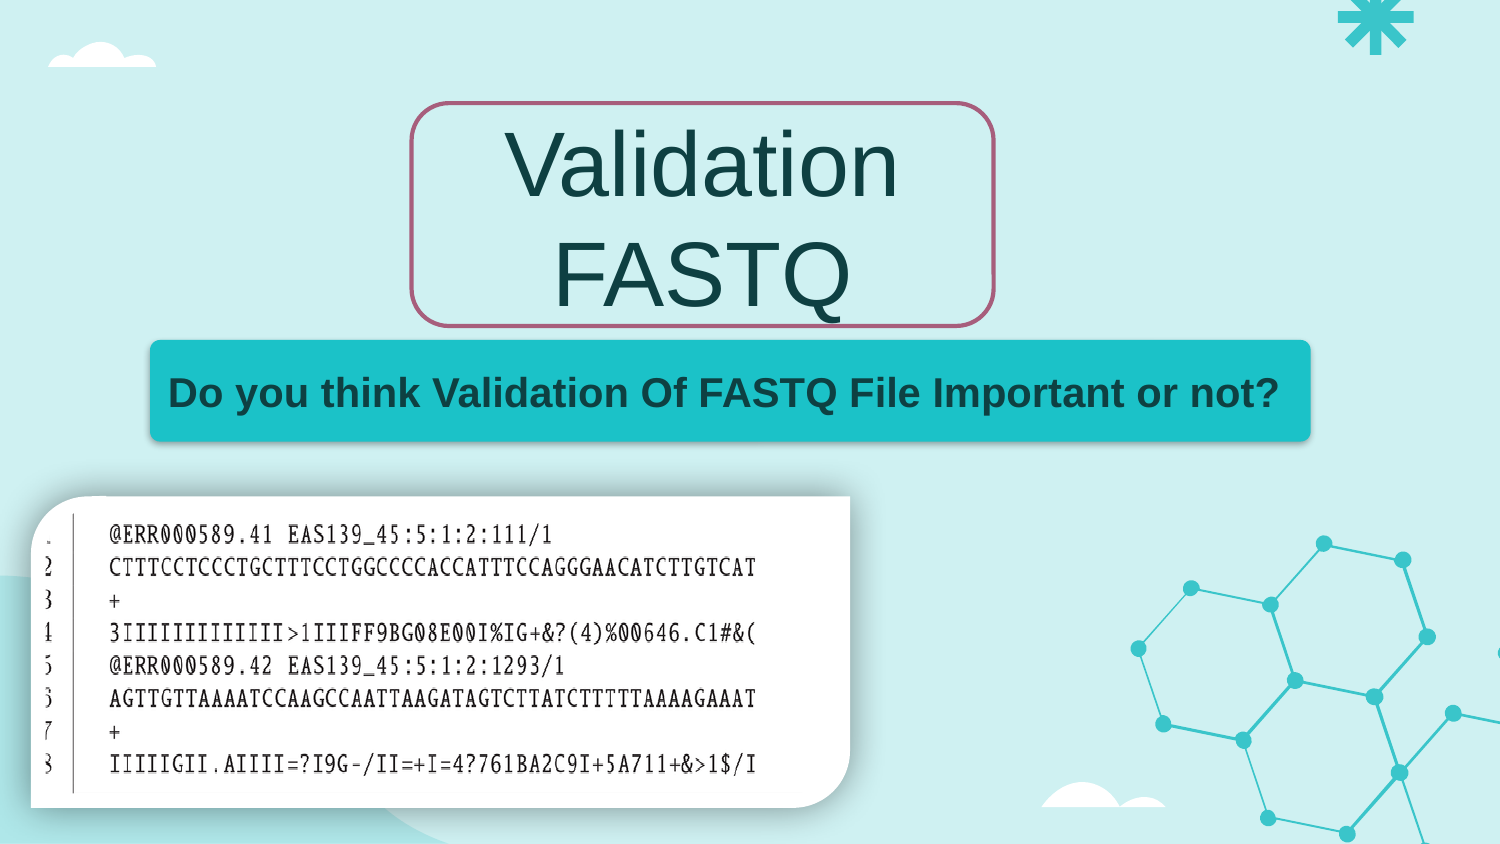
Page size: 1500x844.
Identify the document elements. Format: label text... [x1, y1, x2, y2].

text_box Validation FASTQ [411, 103, 994, 326]
text_box Do you think Validation Of FASTQ File Important or not? [150, 339, 1311, 442]
picture [38, 503, 843, 801]
